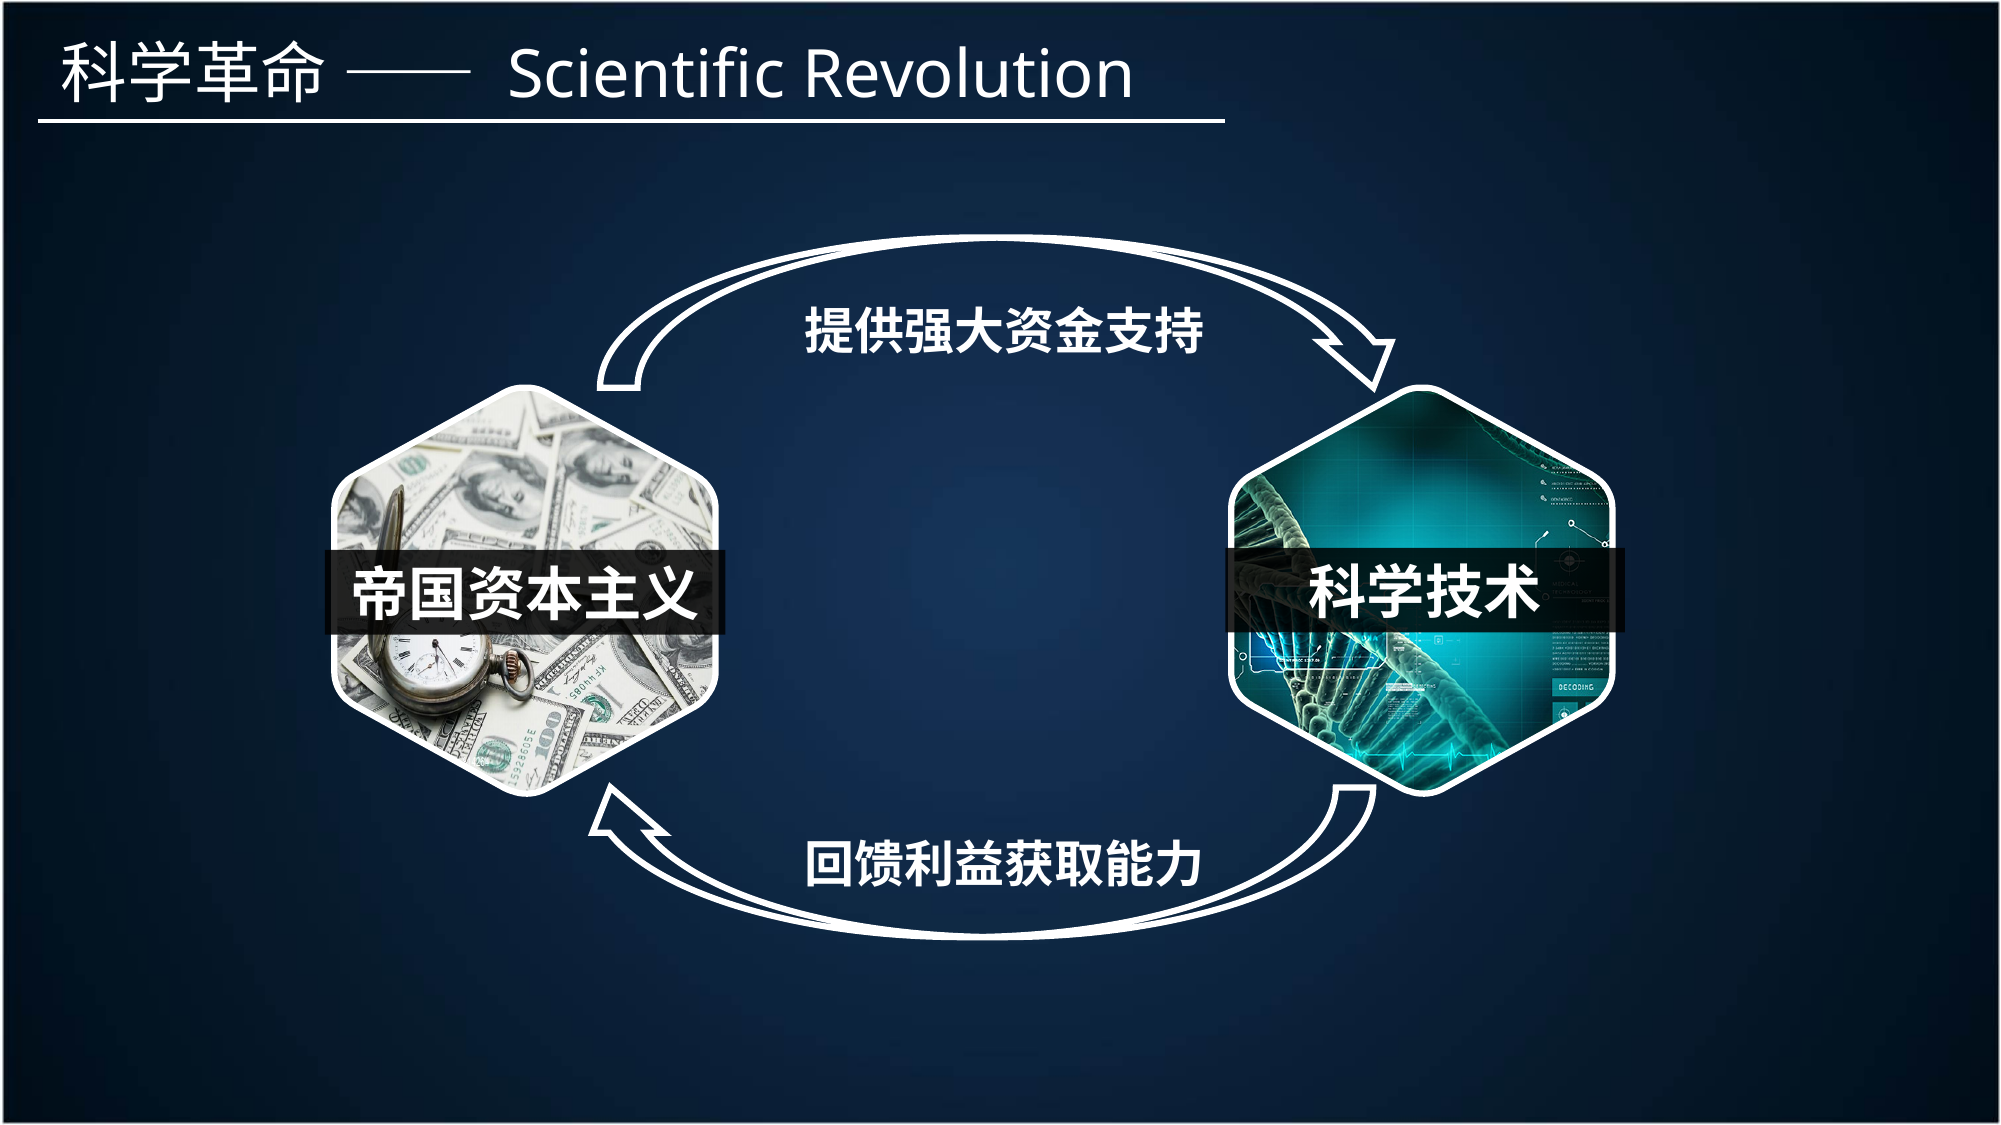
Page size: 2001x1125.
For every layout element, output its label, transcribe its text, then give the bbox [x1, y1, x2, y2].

text_box [590, 794, 1374, 939]
text_box 科学技术 [1613, 547, 1625, 633]
text_box 提供强大资金支持 [789, 262, 1220, 368]
text_box [598, 236, 1393, 387]
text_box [0, 23, 1327, 121]
picture [0, 0, 2001, 1125]
text_box 科学技术 [1225, 547, 1231, 633]
text_box 回馈利益获取能力 [789, 795, 1220, 900]
text_box 帝国资本主义 [324, 549, 334, 635]
text_box 帝国资本主义 [716, 549, 726, 635]
